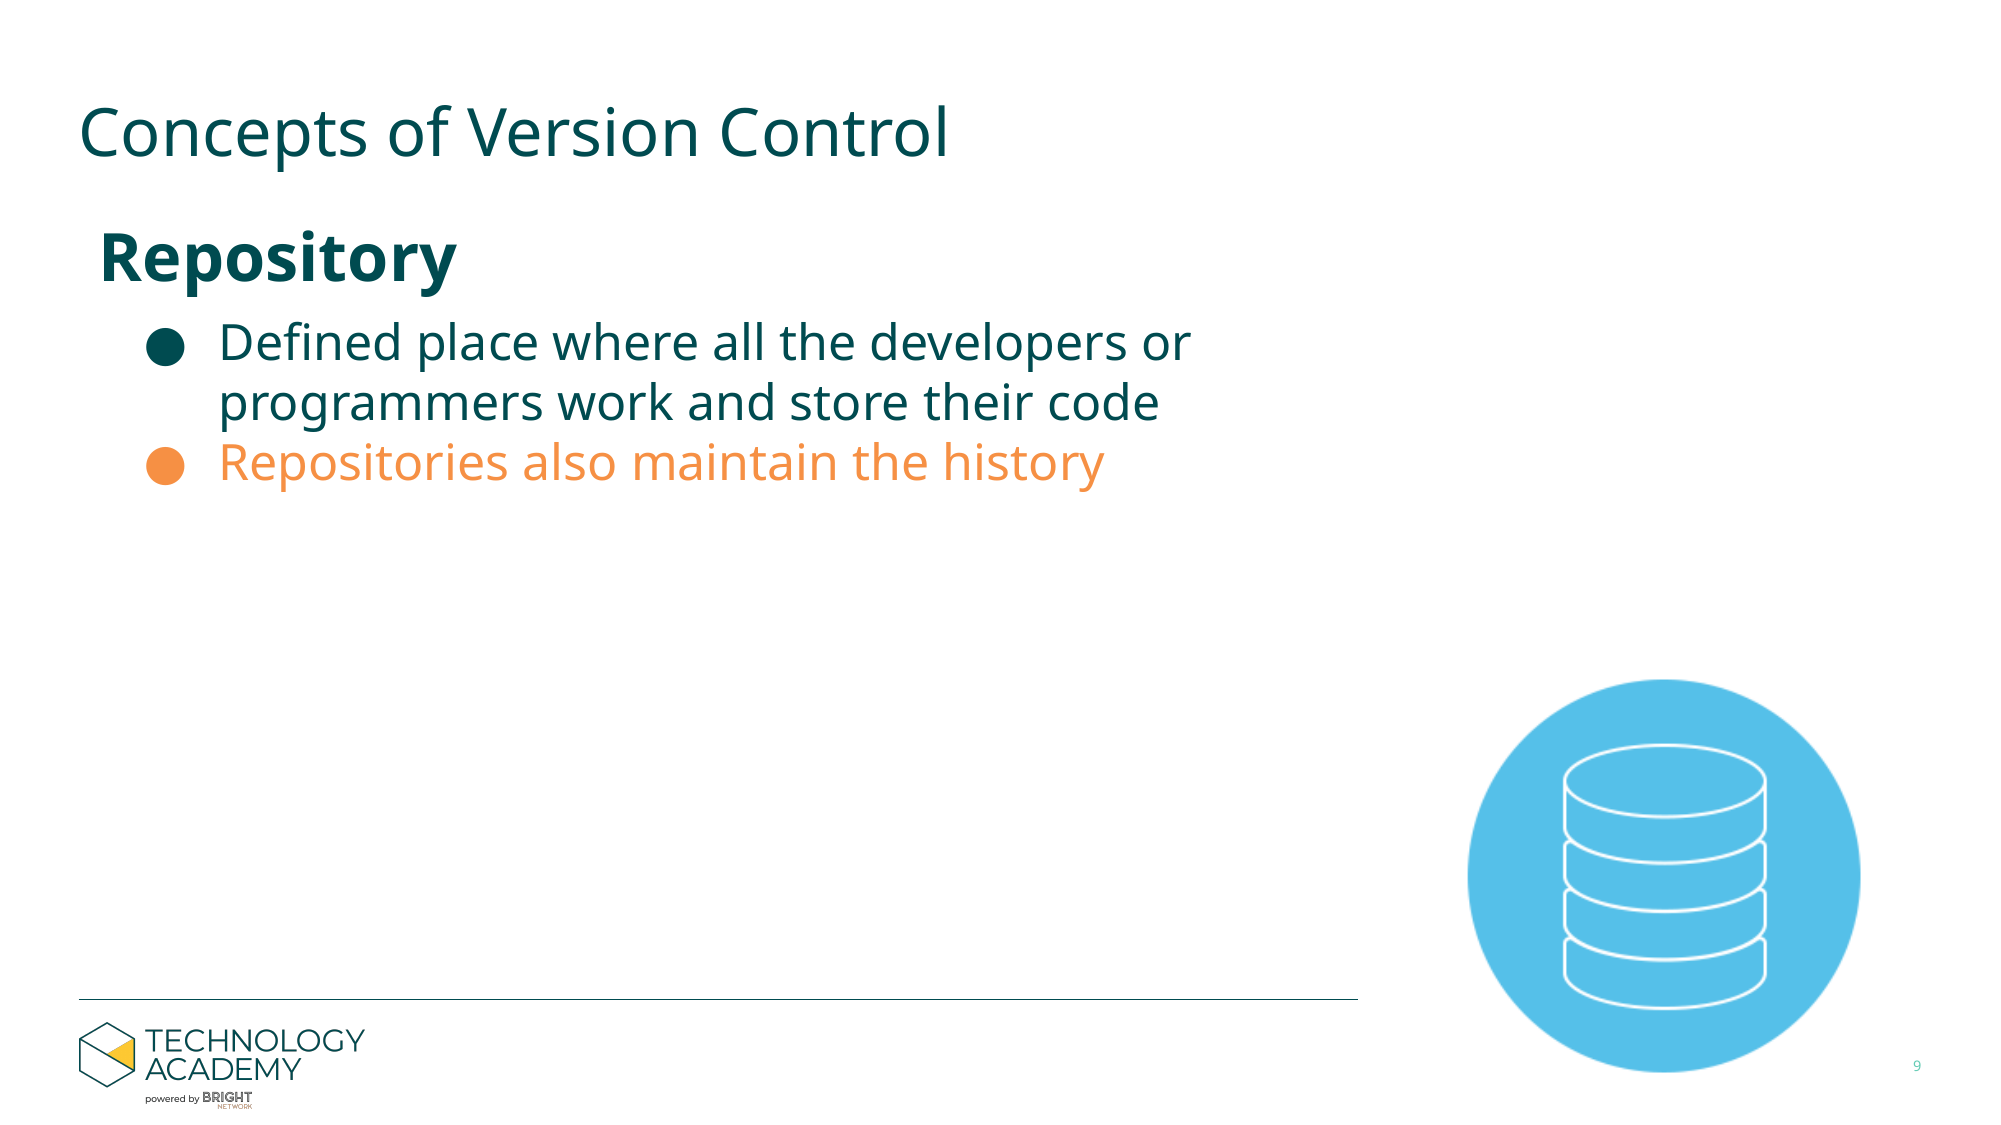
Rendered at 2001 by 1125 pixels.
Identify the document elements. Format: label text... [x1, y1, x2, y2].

title Repository [98, 214, 1914, 286]
text_box Defined place where all the developers or programmers work and store their code Repositories also maintain the history [98, 290, 1456, 644]
picture [1358, 670, 1966, 1086]
title Concepts of Version Control [78, 90, 1922, 171]
picture [79, 1022, 365, 1109]
